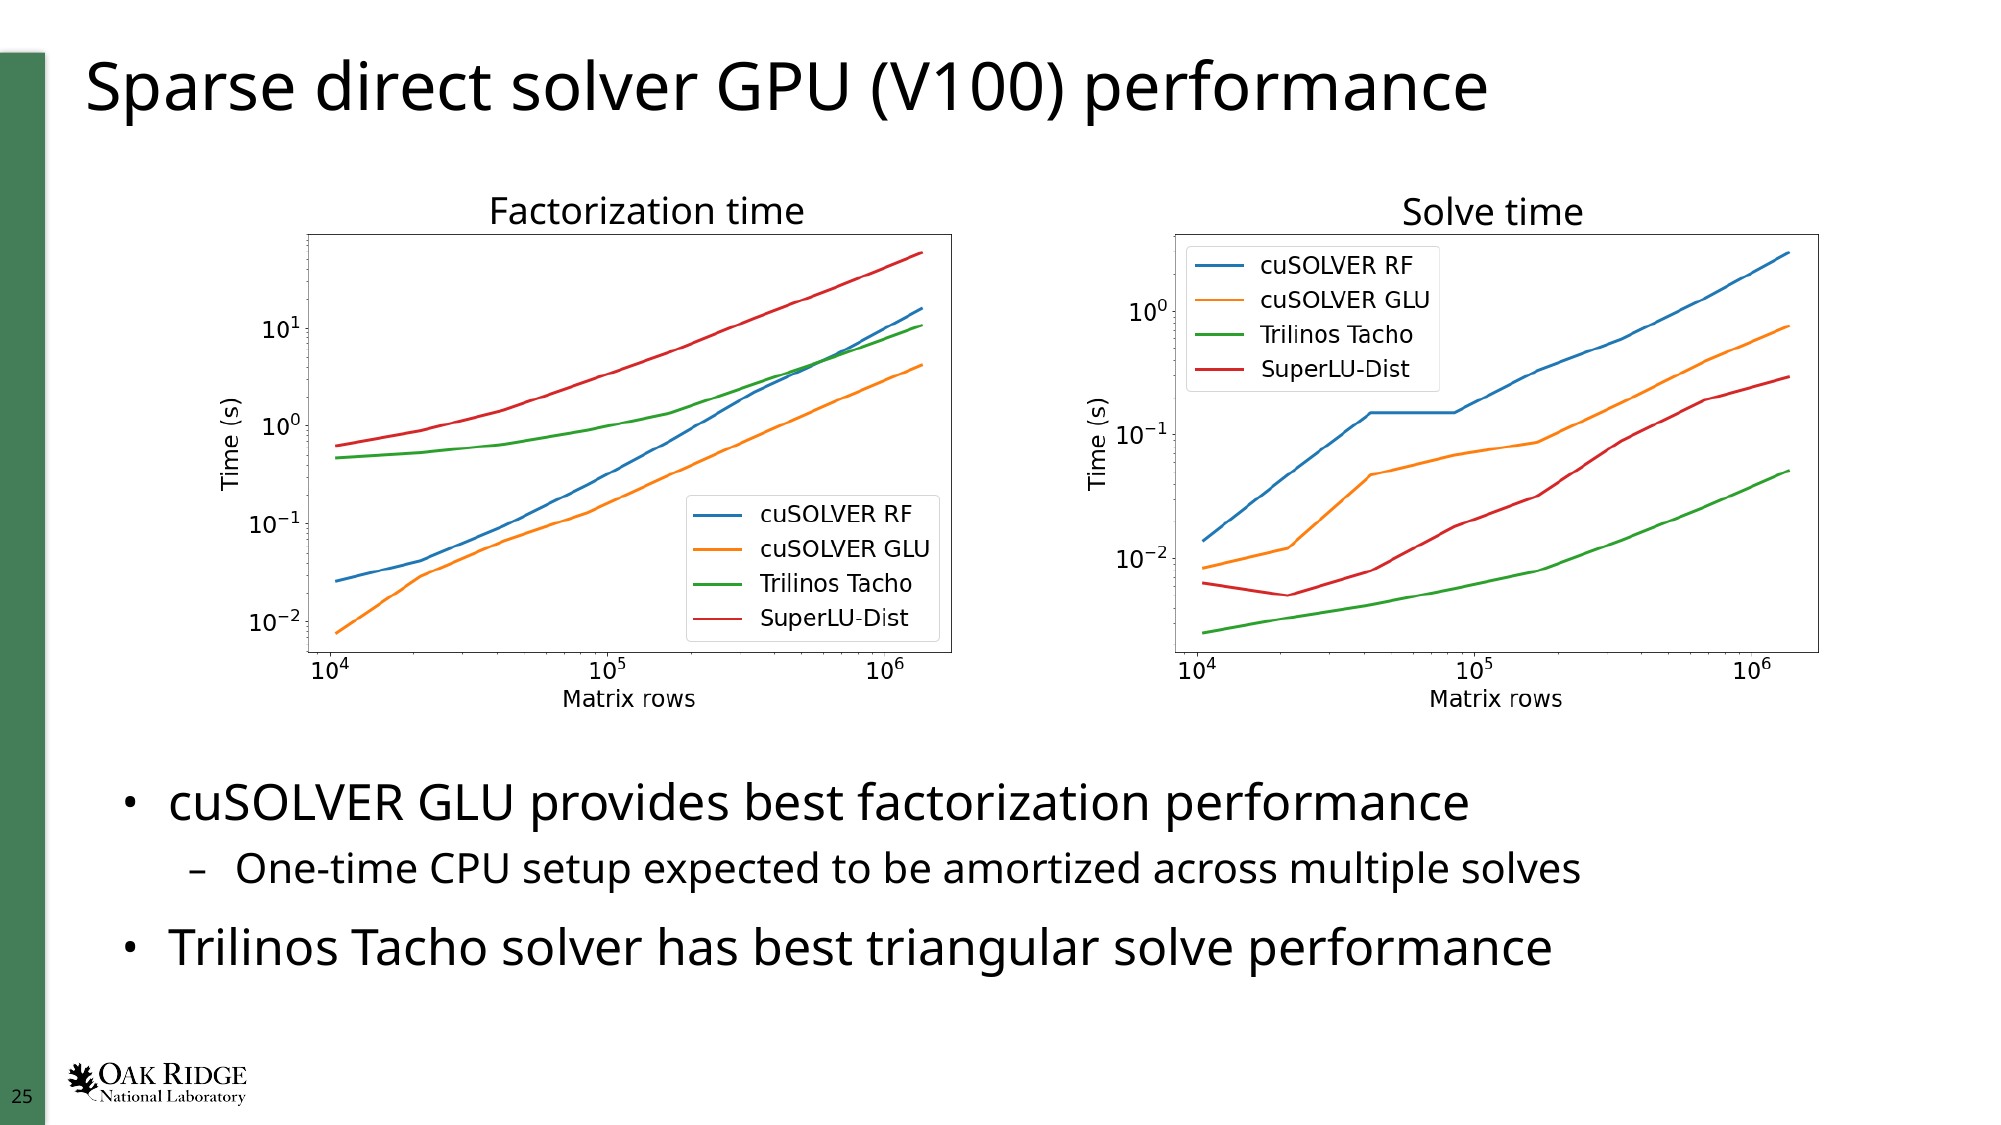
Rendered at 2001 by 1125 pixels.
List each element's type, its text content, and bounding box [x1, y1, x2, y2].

picture [67, 1062, 247, 1106]
text_box Solve time [1246, 185, 1741, 227]
text_box Factorization time [400, 184, 895, 227]
title Sparse direct solver GPU (V100) performance [70, 44, 1946, 134]
picture [212, 227, 956, 719]
picture [1080, 227, 1824, 719]
list cuSOLVER GLU provides best factorization performance One-time CPU setup expected to be amortized across multiple solves Trilinos Tacho solver has best triangular solve performance [106, 769, 1660, 1011]
